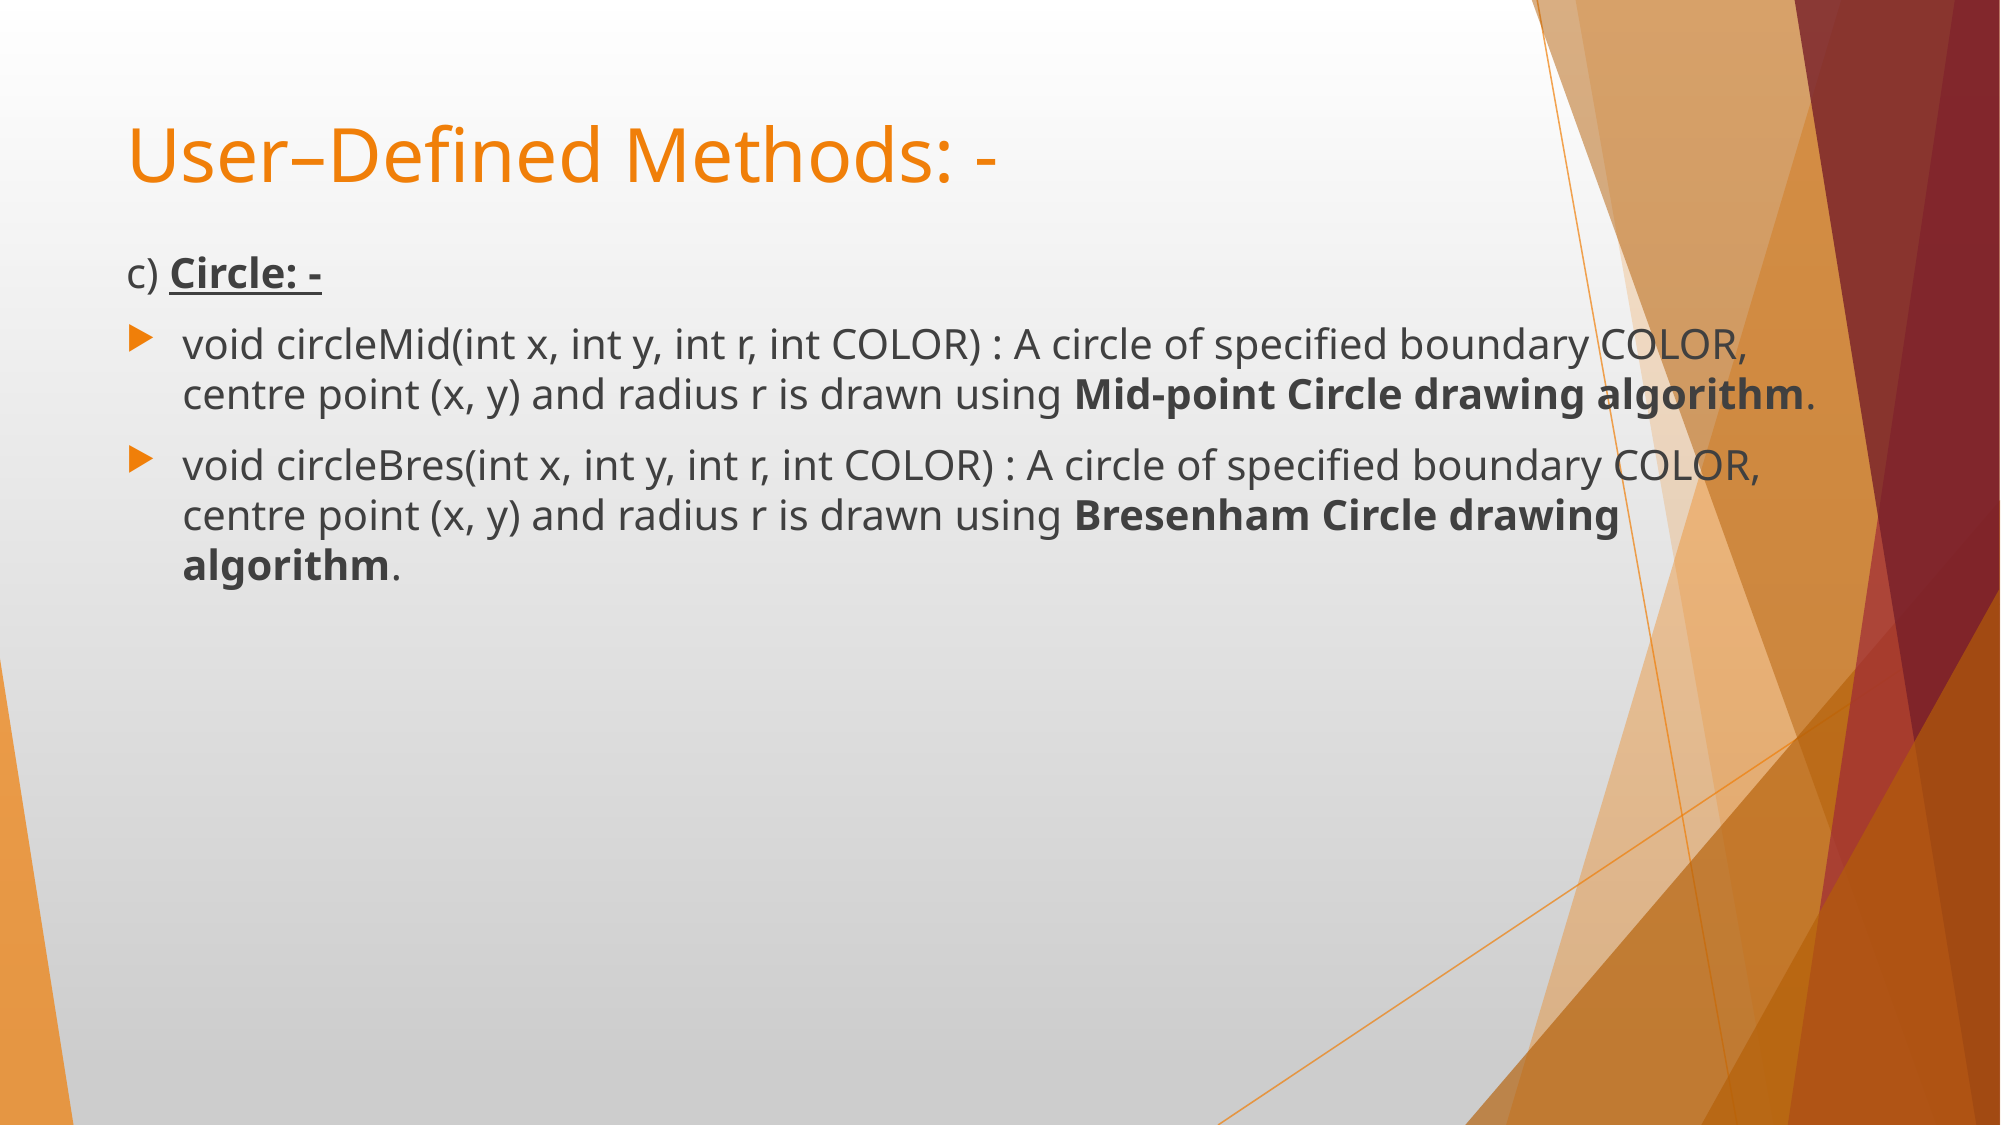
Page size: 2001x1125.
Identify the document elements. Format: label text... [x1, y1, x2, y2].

list c) Circle: - void circleMid(int x, int y, int r, int COLOR) : A circle of specified boundary COLOR, centre point (x, y) and radius r is drawn using Mid-point Circle drawing algorithm. void circleBres(int x, int y, int r, int COLOR) : A circle of specified boundary COLOR, centre point (x, y) and radius r is drawn using Bresenham Circle drawing algorithm. [111, 239, 1850, 1083]
title User–Defined Methods: - [111, 99, 1522, 239]
